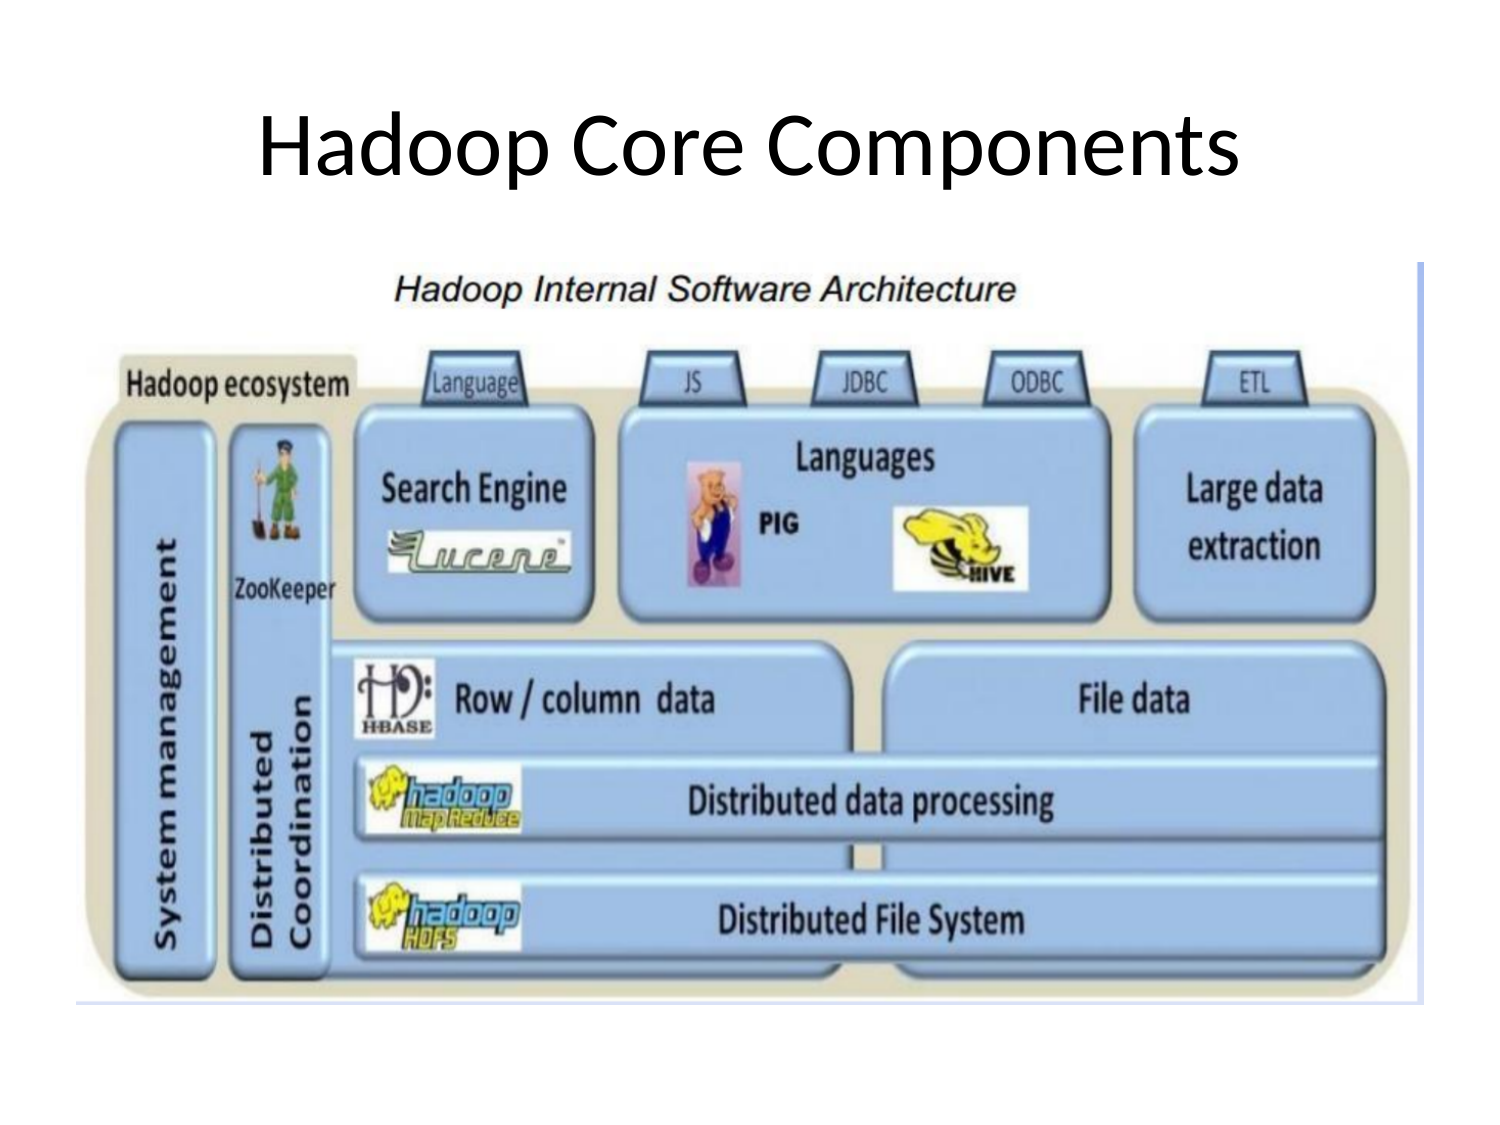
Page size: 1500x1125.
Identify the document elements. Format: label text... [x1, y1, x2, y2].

title Hadoop Core Components [75, 45, 1425, 233]
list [76, 262, 1424, 1006]
